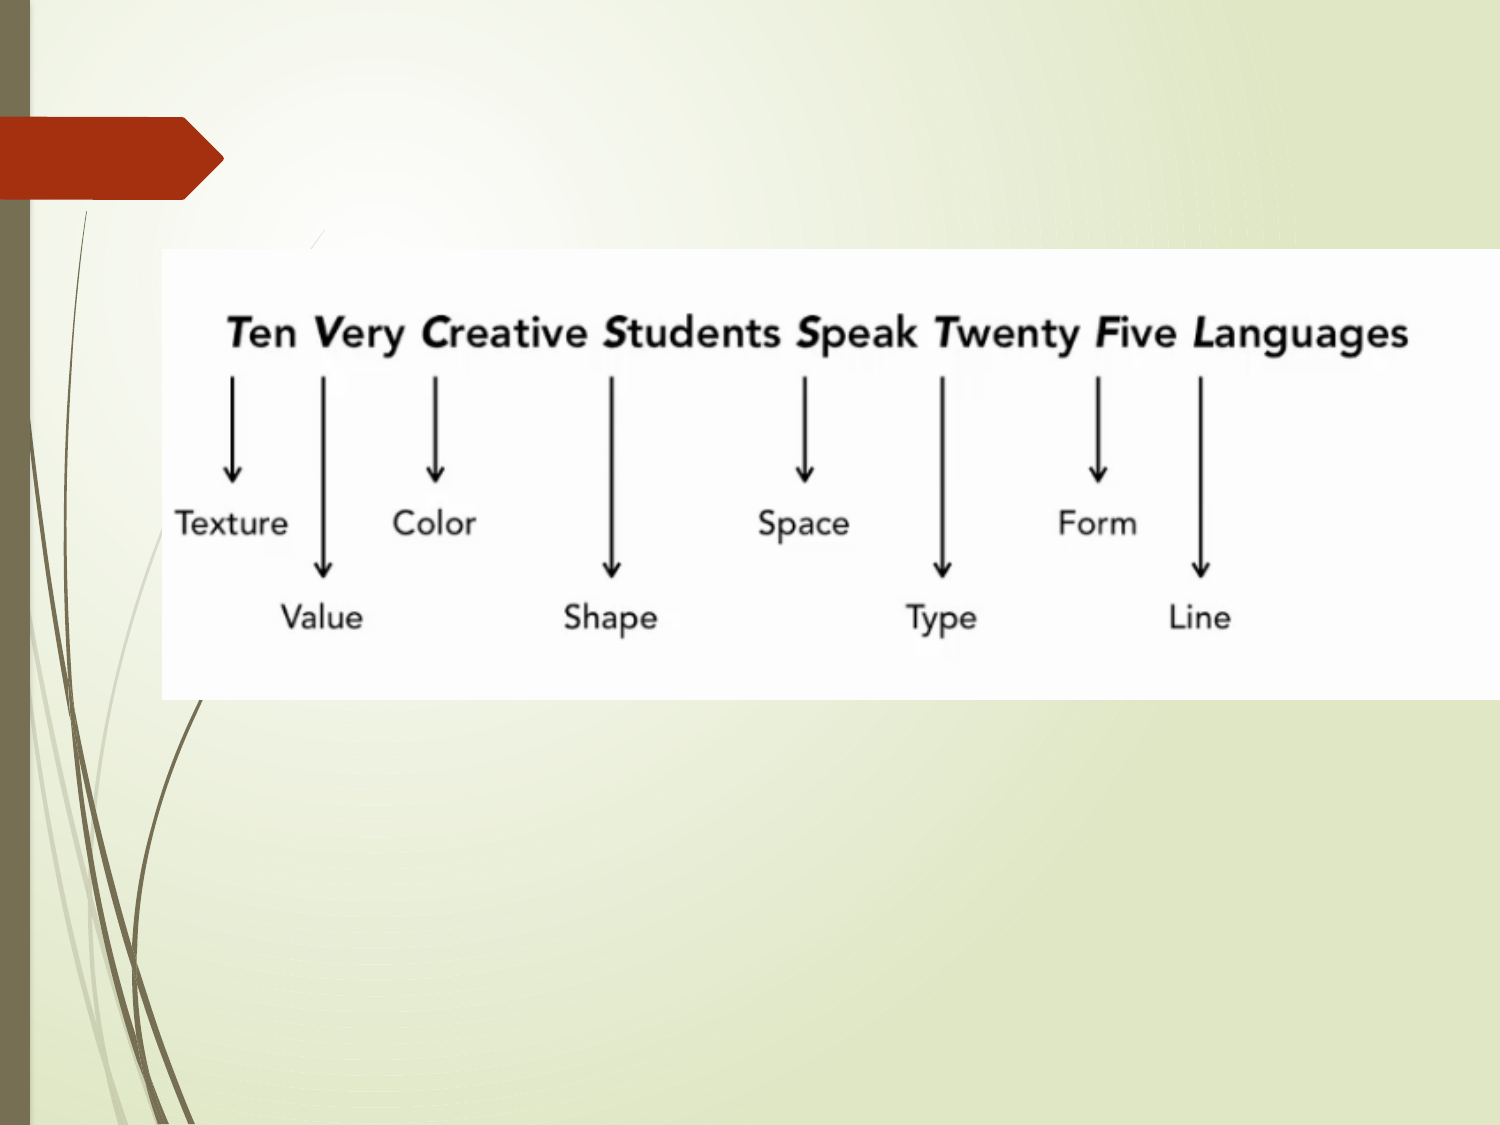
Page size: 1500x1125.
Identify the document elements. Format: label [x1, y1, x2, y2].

picture [162, 249, 1500, 701]
